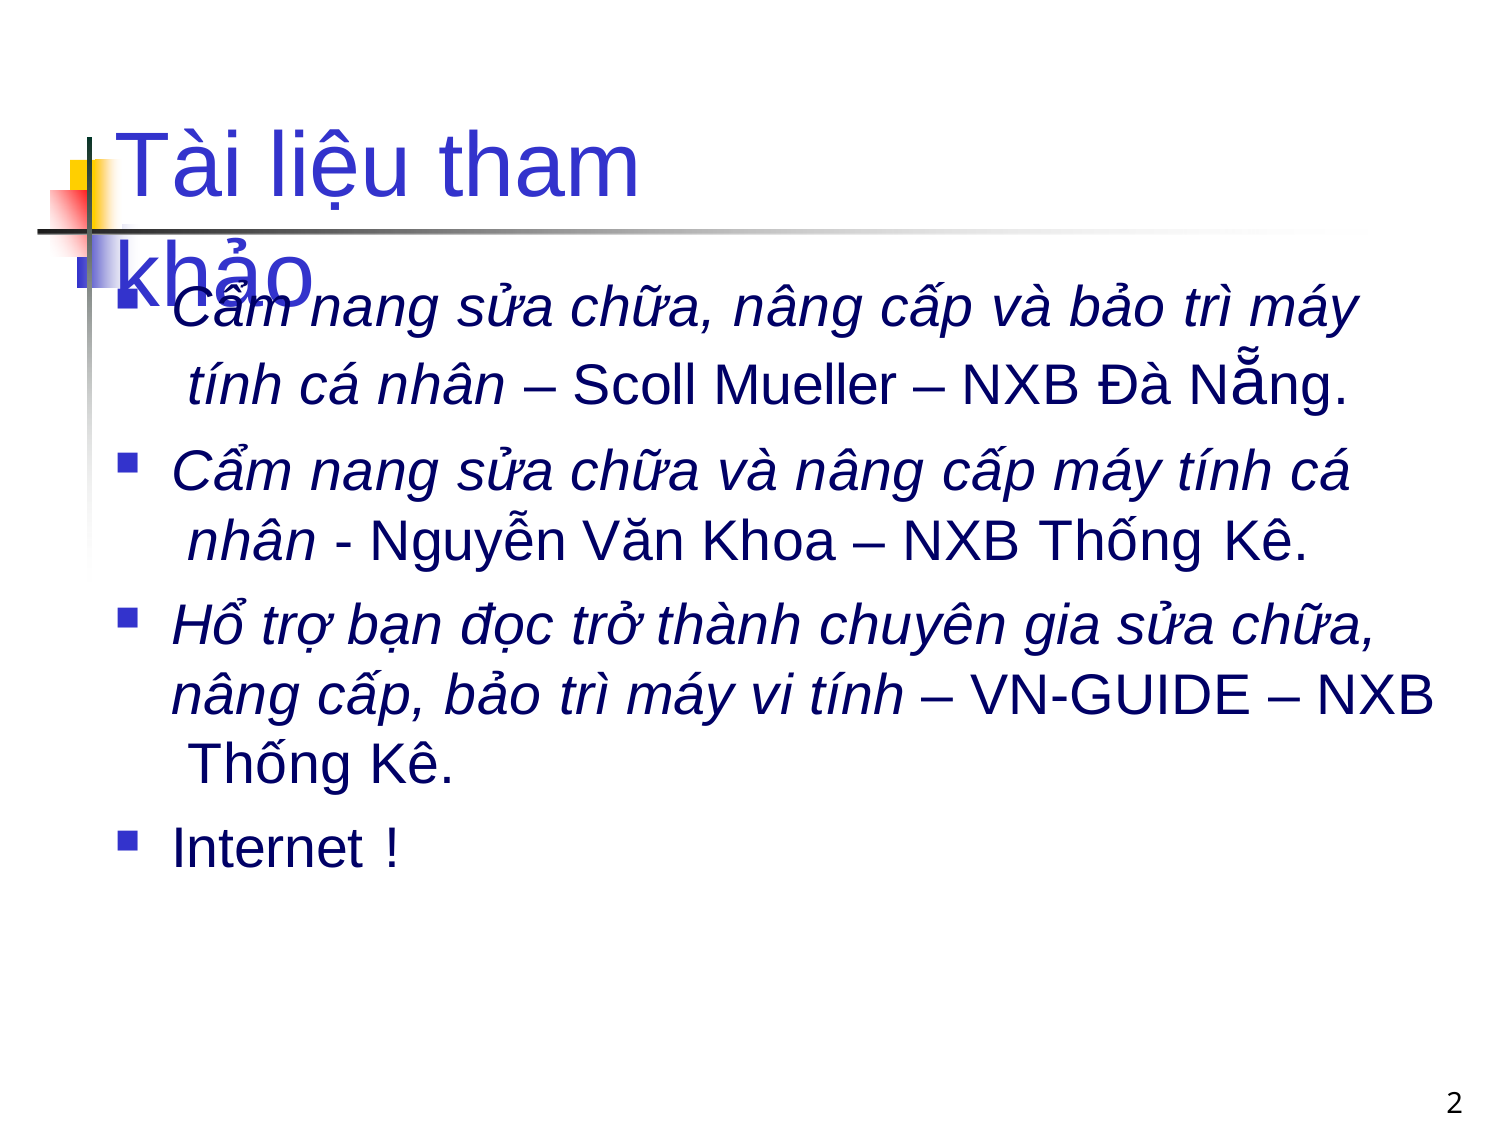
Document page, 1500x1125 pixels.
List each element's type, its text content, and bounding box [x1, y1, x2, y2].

text_box 2 [1439, 1081, 1469, 1125]
title Tài liệu tham khảo [113, 102, 869, 266]
text_box Cẩm nang sửa chữa, nâng cấp và bảo trì máy tính cá nhân – Scoll Mueller – NXB Đà Nẵng. Cẩm nang sửa chữa và nâng cấp máy tính cá nhân - Nguyễn Văn Khoa – NXB Thống Kê. Hổ trợ bạn đọc trở thành chuyên gia sửa chữa, nâng cấp, bảo trì máy vi tính – VN-GUIDE – NXB Thống Kê. Internet ! [112, 266, 1447, 880]
picture [869, 229, 1387, 235]
picture [37, 137, 113, 588]
